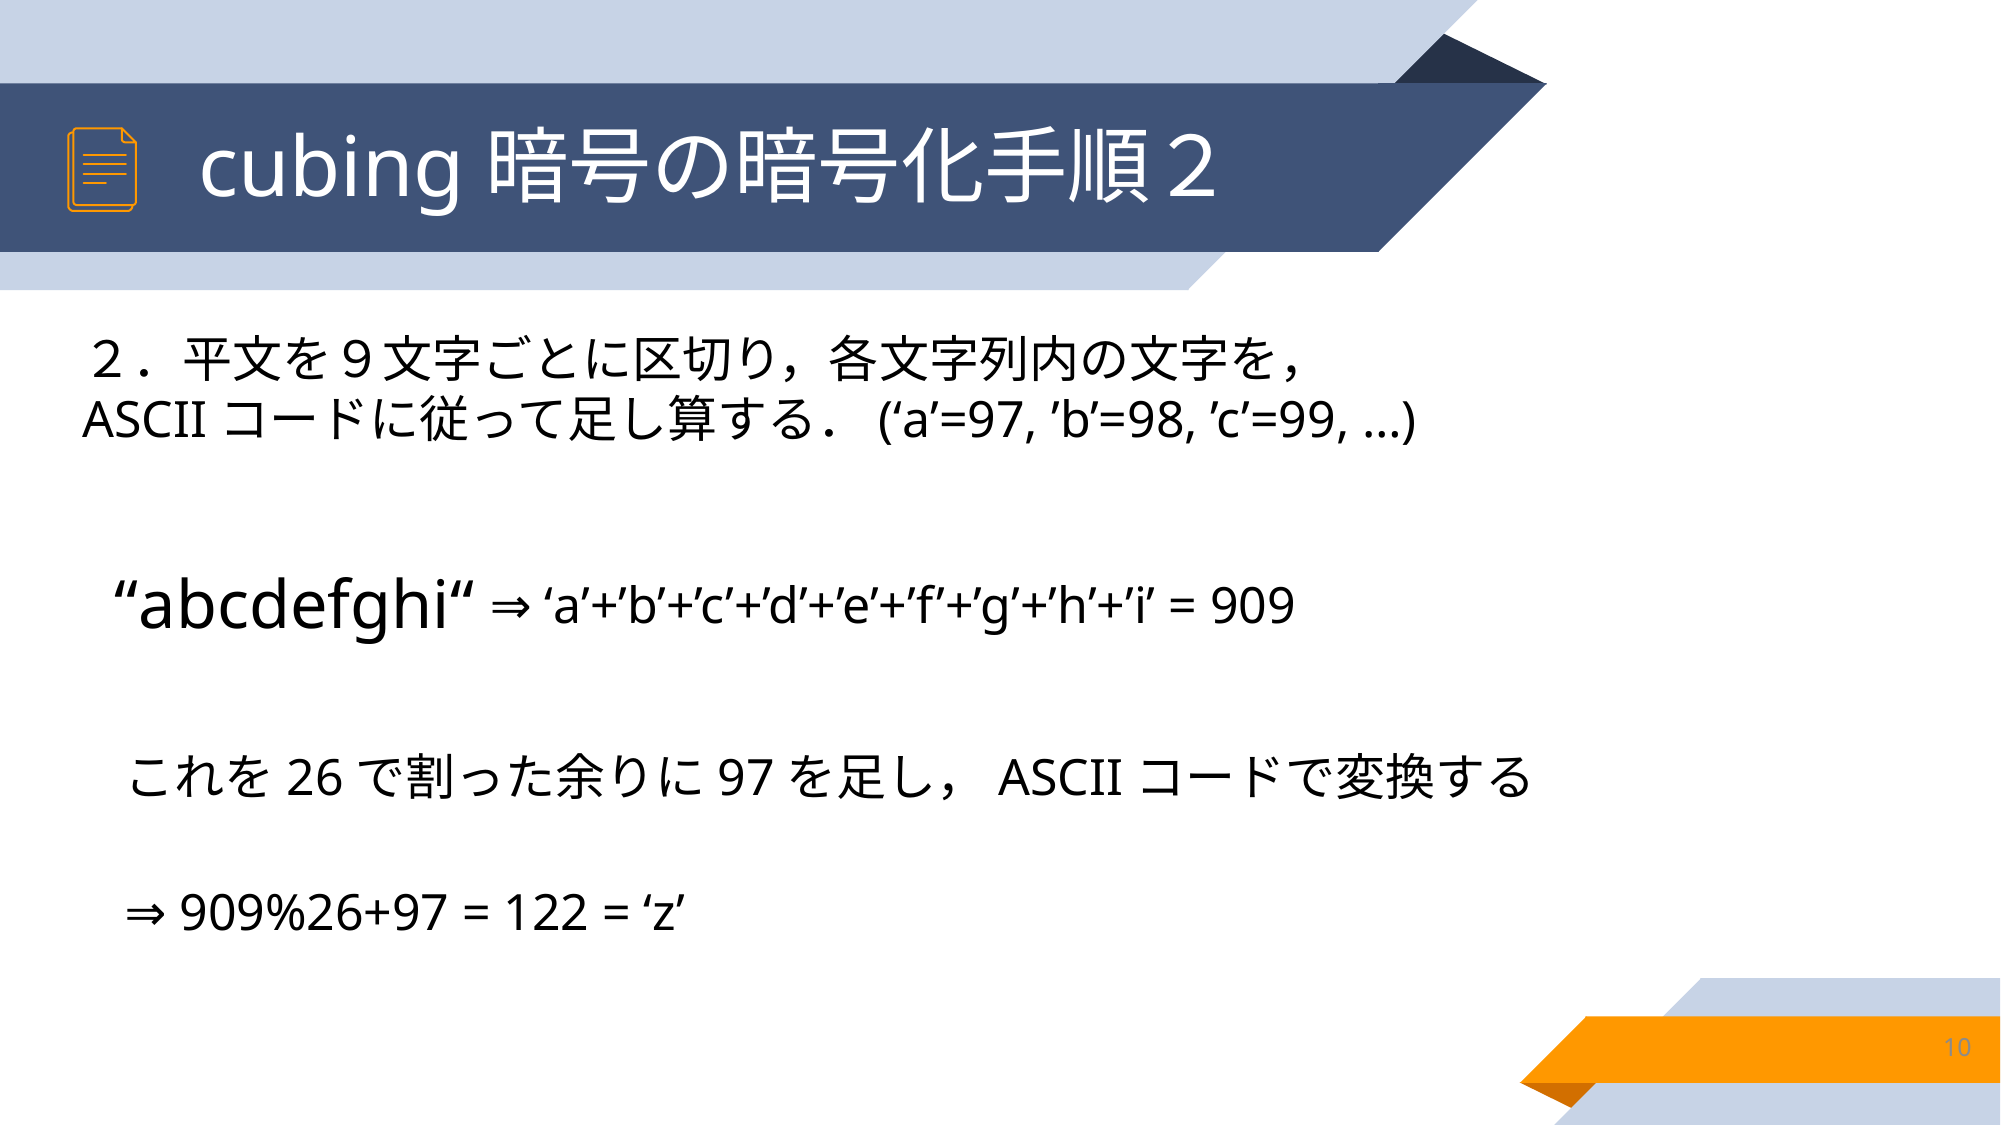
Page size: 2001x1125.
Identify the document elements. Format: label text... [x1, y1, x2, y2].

text_box これを26で割った余りに97を足し，ASCIIコードで変換する [104, 678, 1623, 881]
title cubing暗号の暗号化手順２ [178, 85, 1329, 254]
text_box ⇒ 909%26+97 = 122 = ‘z’ [104, 796, 1508, 1032]
text_box ２．平文を９文字ごとに区切り，各文字列内の文字を， ASCIIコードに従って足し算する．(‘a’=97, ’b’=98, ’c’=99, …) [67, 319, 1796, 455]
text_box ⇒ ‘a’+’b’+’c’+’d’+’e’+’f’+’g’+’h’+’i’ = 909 [470, 489, 1568, 678]
text_box “abcdefghi“ [94, 462, 580, 753]
slide_number 10 [1666, 1014, 1992, 1084]
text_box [68, 128, 136, 211]
